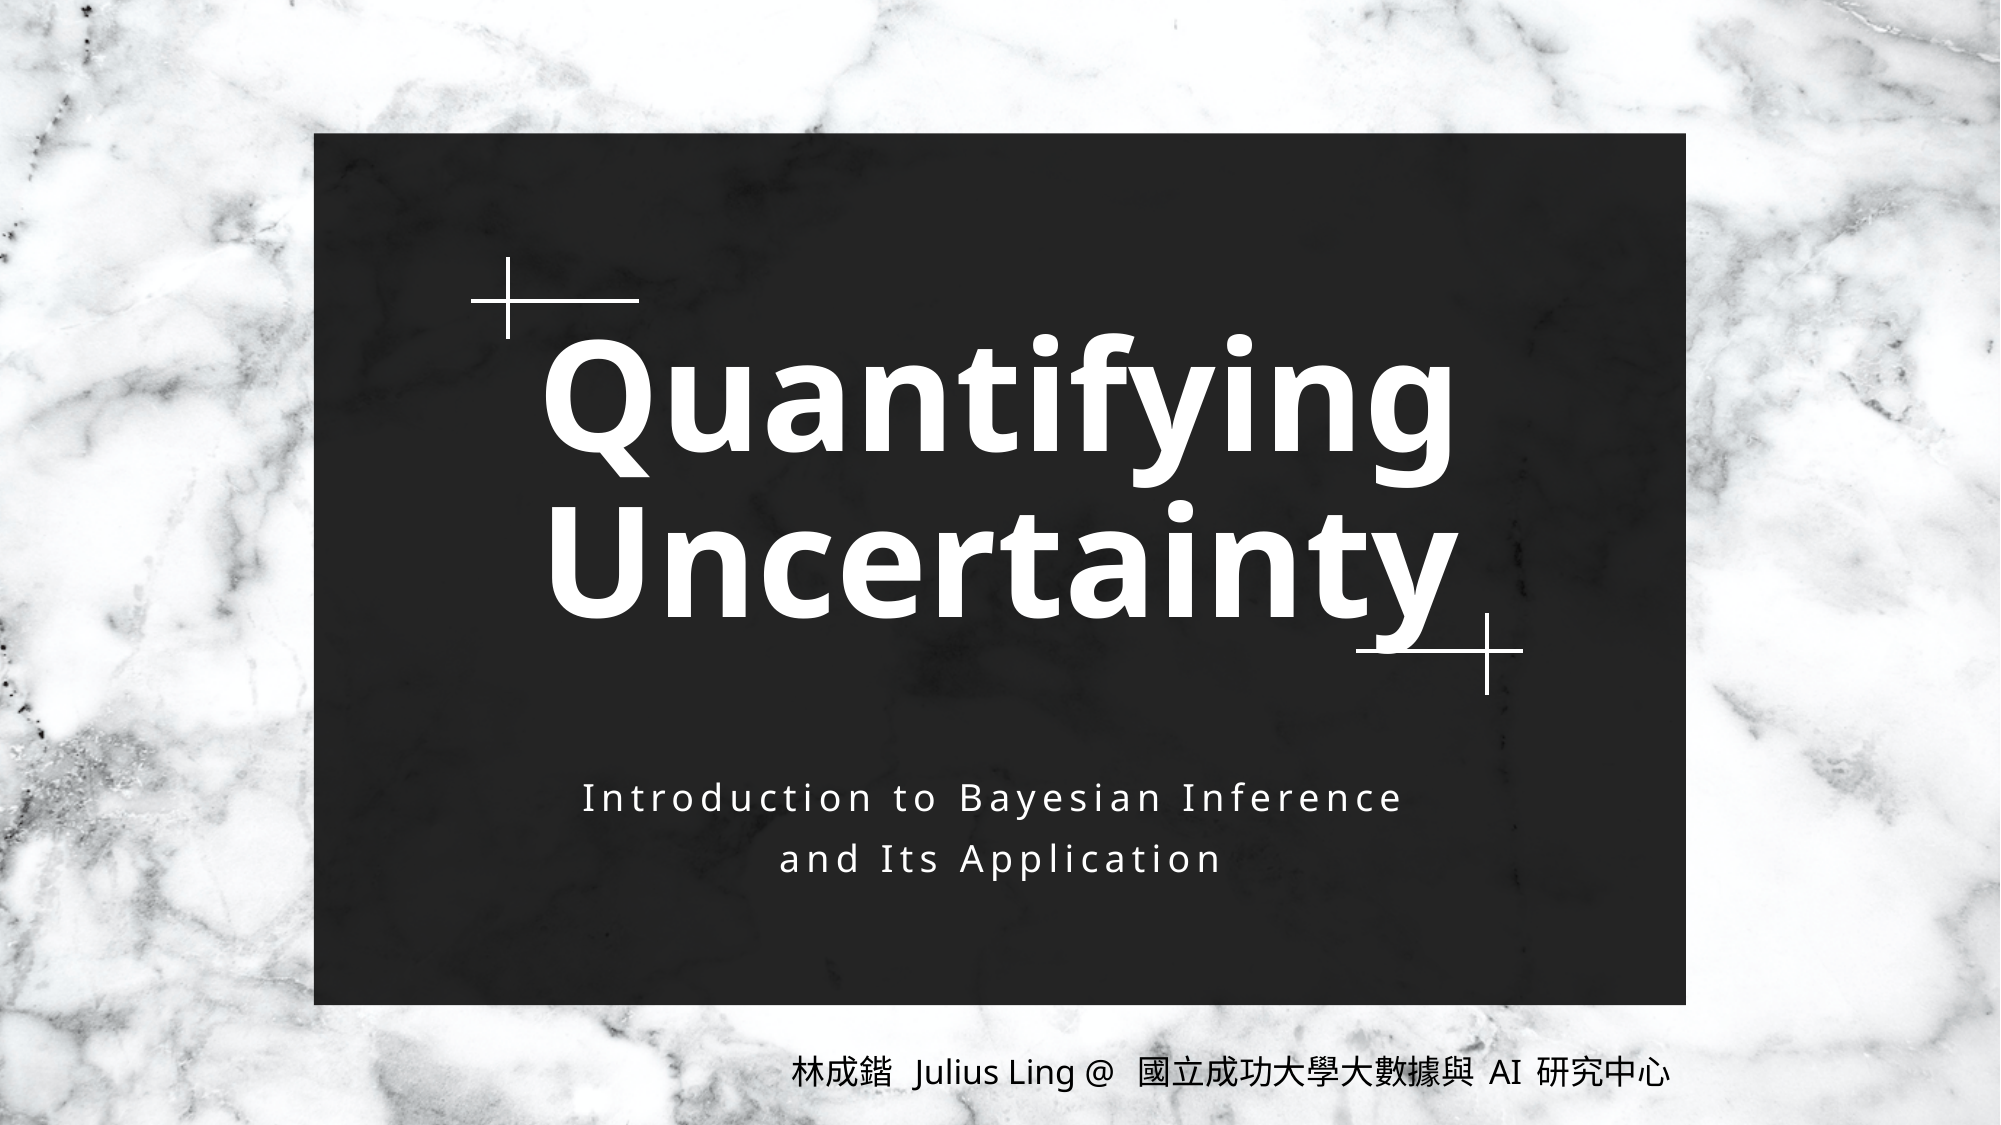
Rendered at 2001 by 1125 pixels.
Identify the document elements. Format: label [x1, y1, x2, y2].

text_box [471, 256, 639, 339]
picture [0, 0, 2000, 1125]
text_box [1355, 613, 1524, 696]
